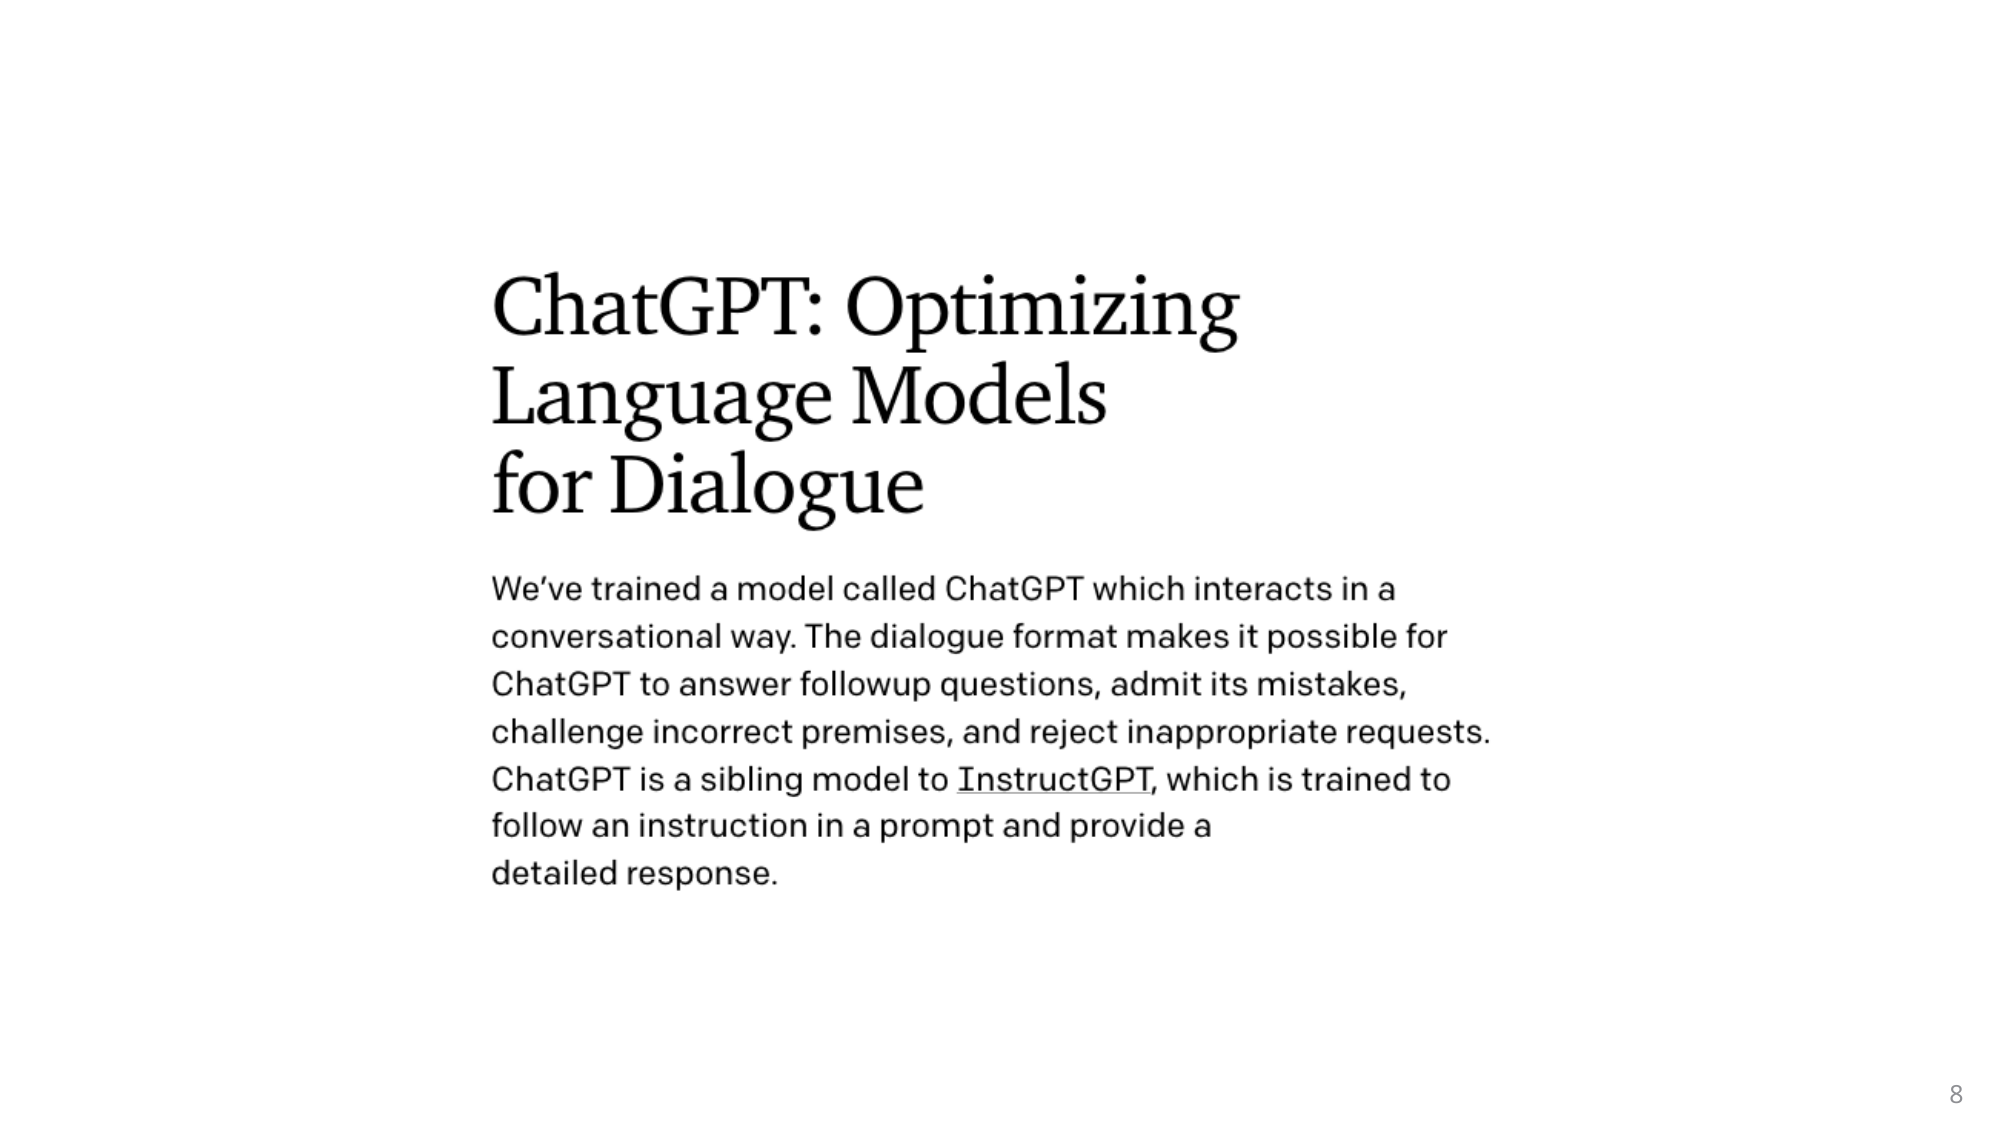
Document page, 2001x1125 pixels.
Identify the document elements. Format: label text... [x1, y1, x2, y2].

picture [316, 190, 1592, 1066]
slide_number 8 [1913, 1065, 2000, 1125]
